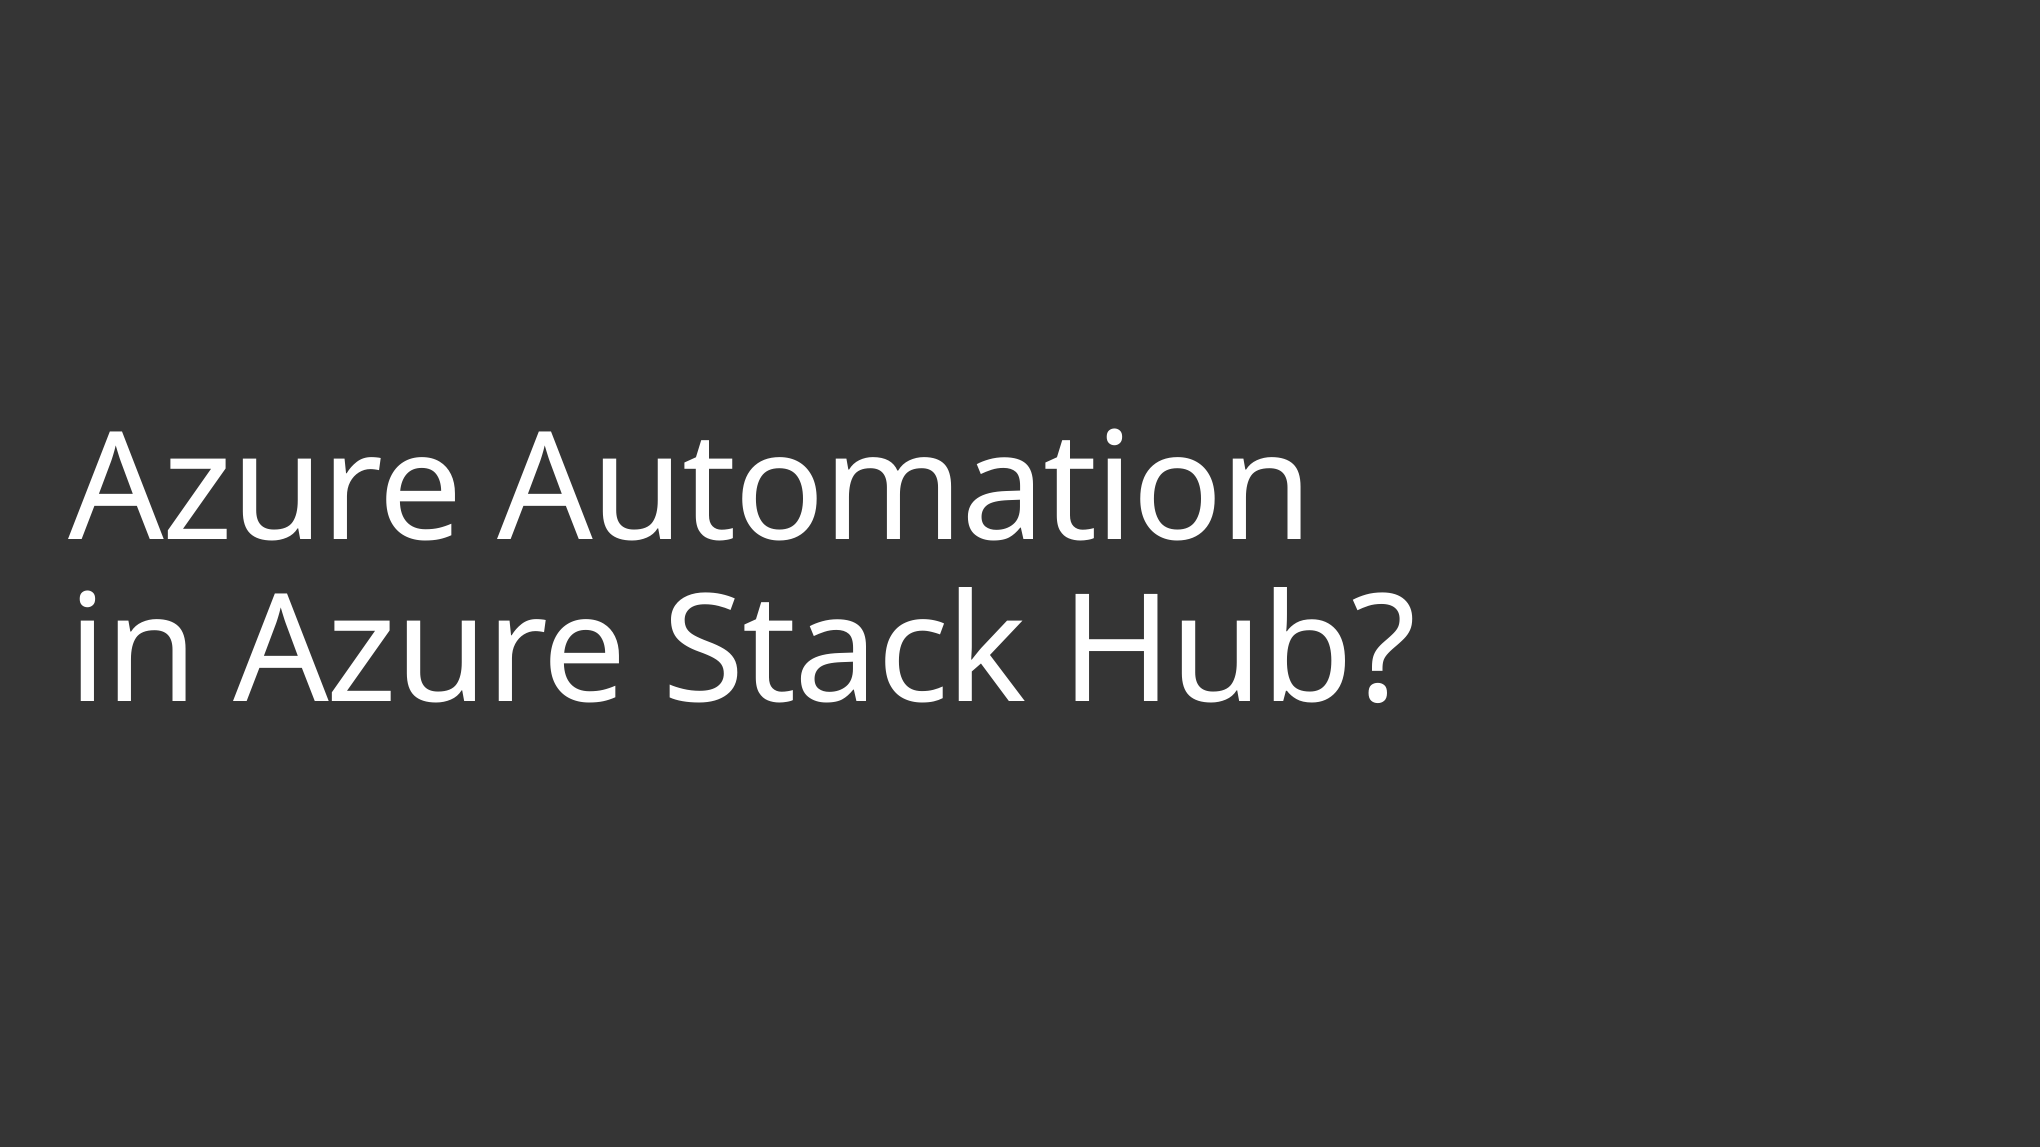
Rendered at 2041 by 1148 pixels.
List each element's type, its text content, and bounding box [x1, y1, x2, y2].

title Azure Automation in Azure Stack Hub? [45, 394, 1996, 753]
